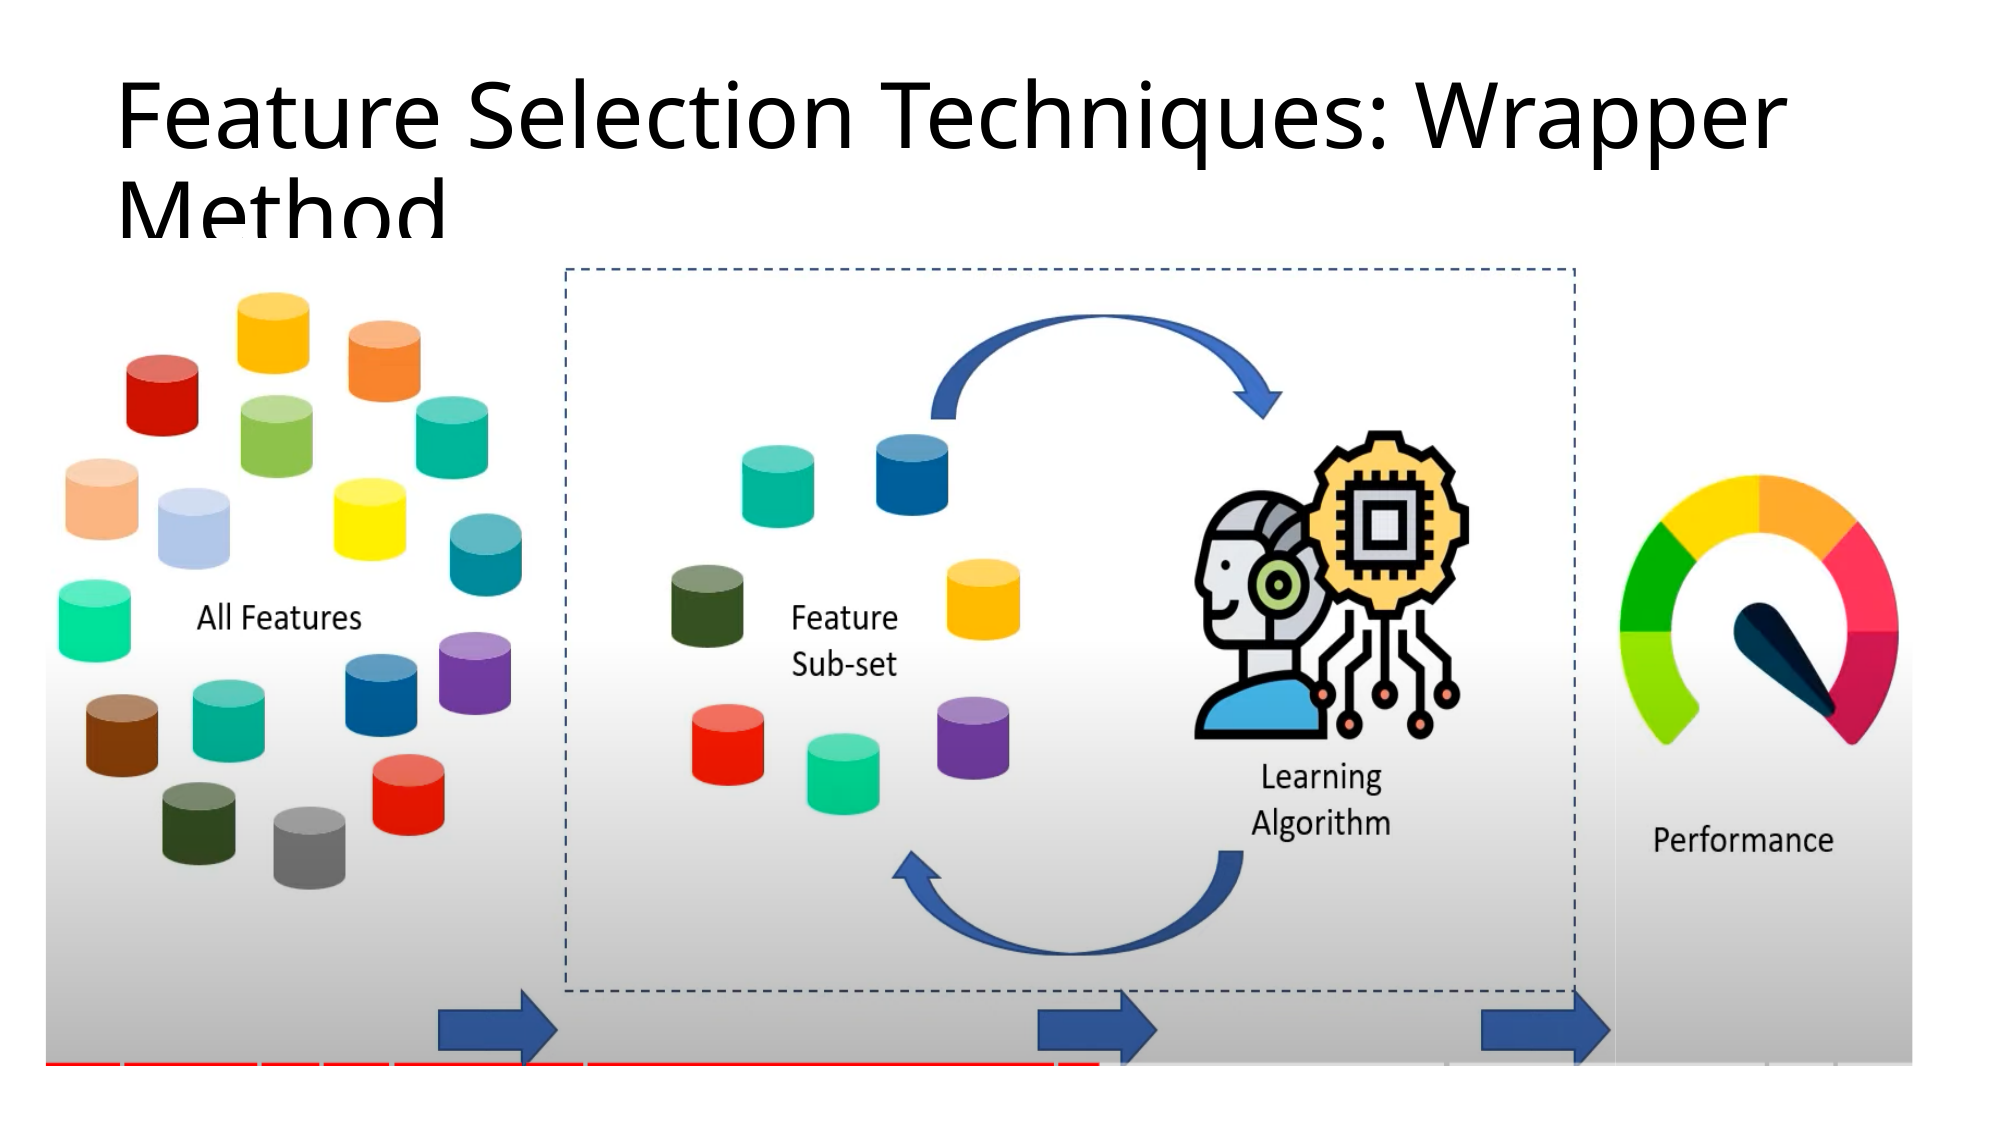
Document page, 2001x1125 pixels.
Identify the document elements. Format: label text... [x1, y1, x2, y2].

picture [45, 238, 1913, 1066]
title Feature Selection Techniques: Wrapper Method [99, 59, 1900, 238]
